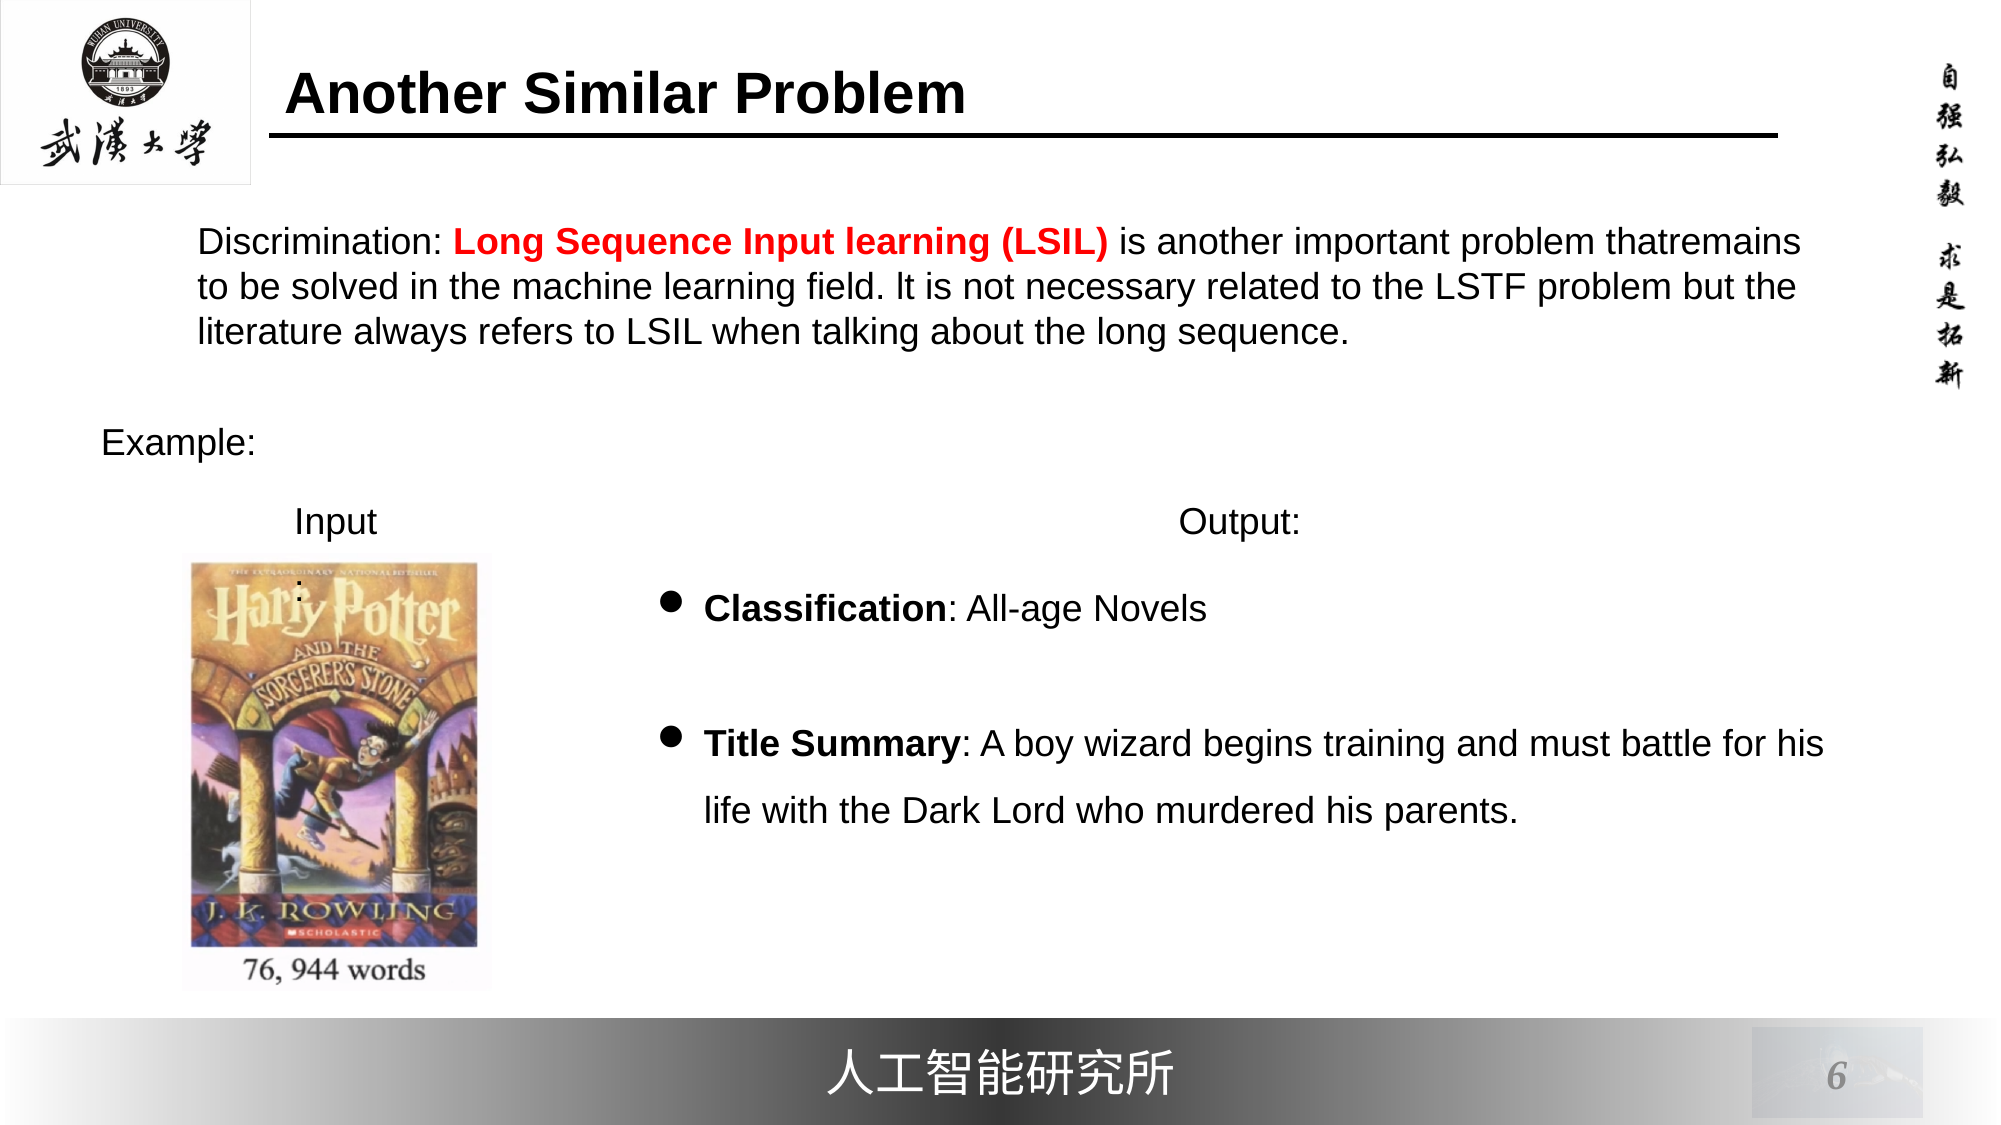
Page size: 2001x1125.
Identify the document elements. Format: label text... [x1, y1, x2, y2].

slide_number 6 [1412, 1042, 1863, 1103]
text_box Example: [86, 388, 280, 471]
title Another Similar Problem [269, 29, 1995, 160]
text_box Input: [279, 466, 398, 553]
text_box Discrimination: Long Sequence Input learning (LSIL) is another important problem thatremains to be solved in the machine learning field. lt is not necessary related to the LSTF problem but the literature always refers to LSIL when talking about the long sequence. [182, 209, 1820, 360]
picture [0, 0, 251, 185]
picture [182, 553, 492, 991]
text_box Classification: All-age Novels Title Summary: A boy wizard begins training and must battle for his life with the Dark Lord who murdered his parents. [642, 553, 1863, 839]
picture [1924, 160, 1980, 400]
text_box Output: [1163, 466, 1334, 550]
